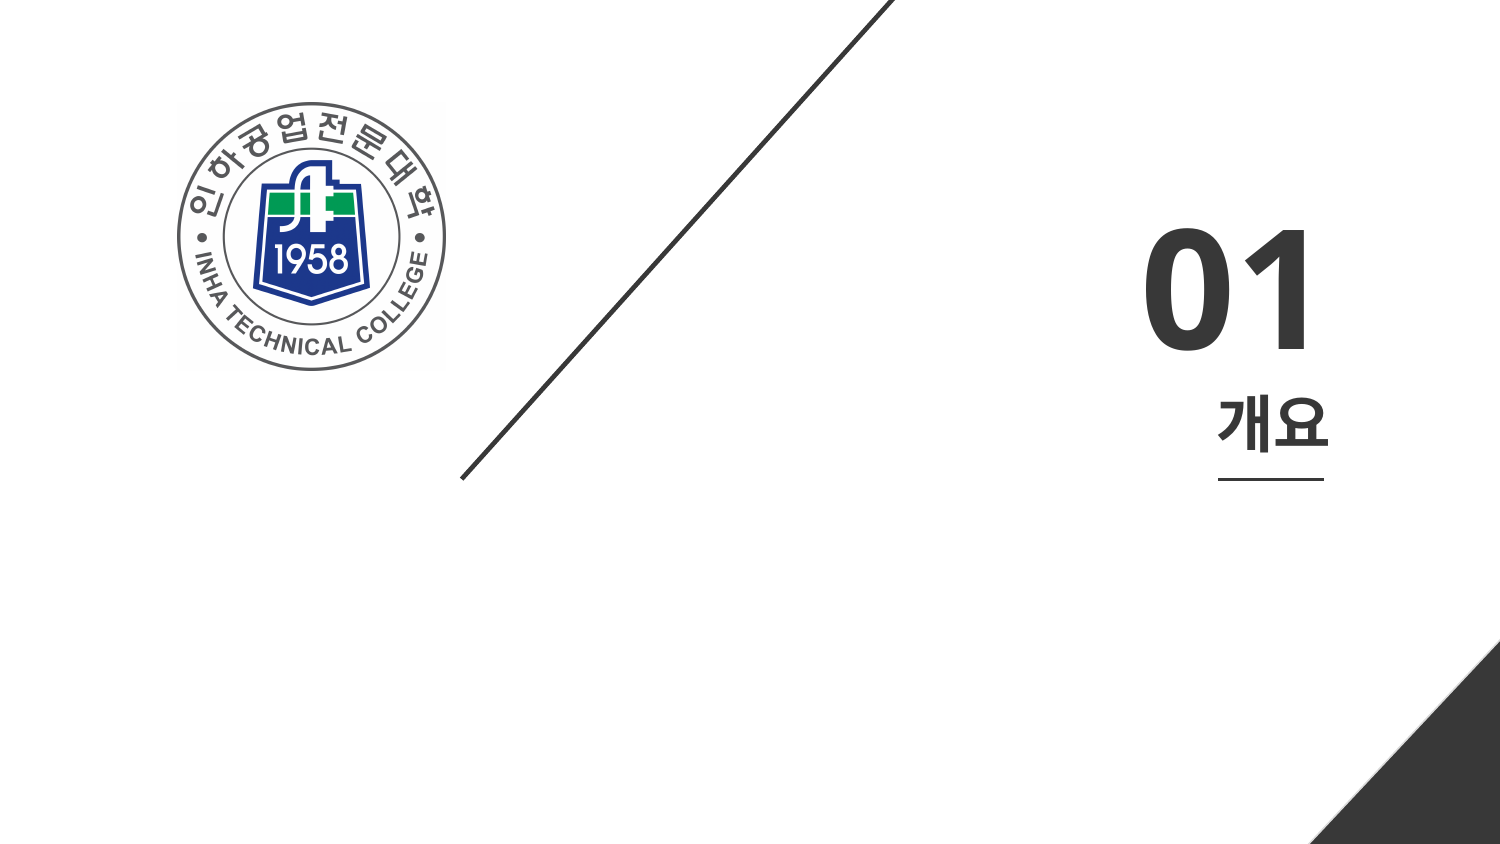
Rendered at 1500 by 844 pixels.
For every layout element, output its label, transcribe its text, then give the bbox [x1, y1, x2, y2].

picture [177, 102, 446, 372]
title 개요 [784, 370, 1347, 475]
title 01 [845, 169, 1347, 396]
